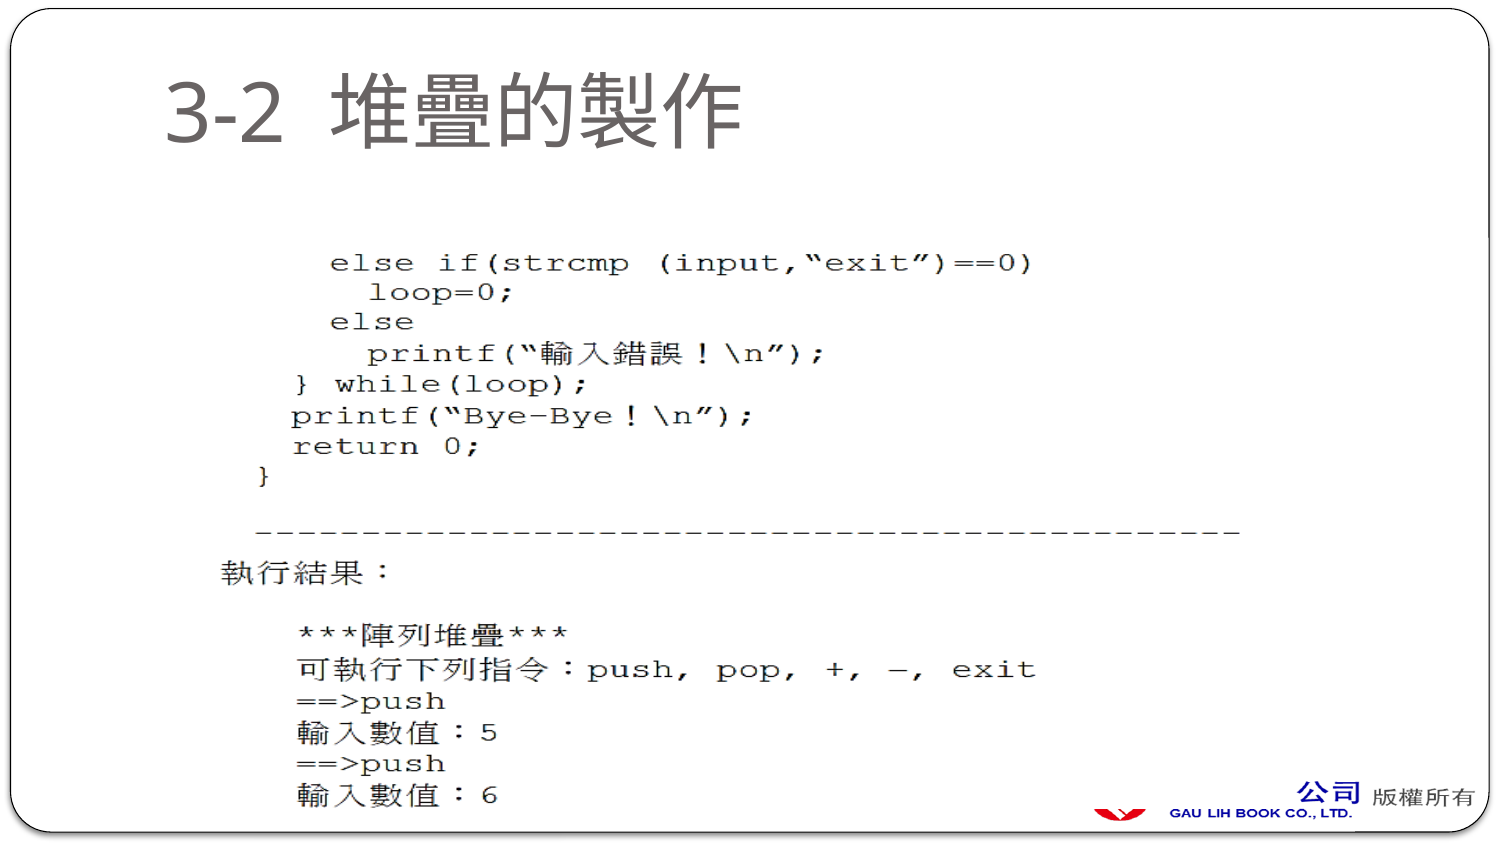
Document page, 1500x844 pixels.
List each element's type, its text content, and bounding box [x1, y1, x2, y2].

title 3-2 堆疊的製作 [150, 33, 1425, 175]
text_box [205, 253, 1295, 809]
picture [1091, 770, 1500, 827]
